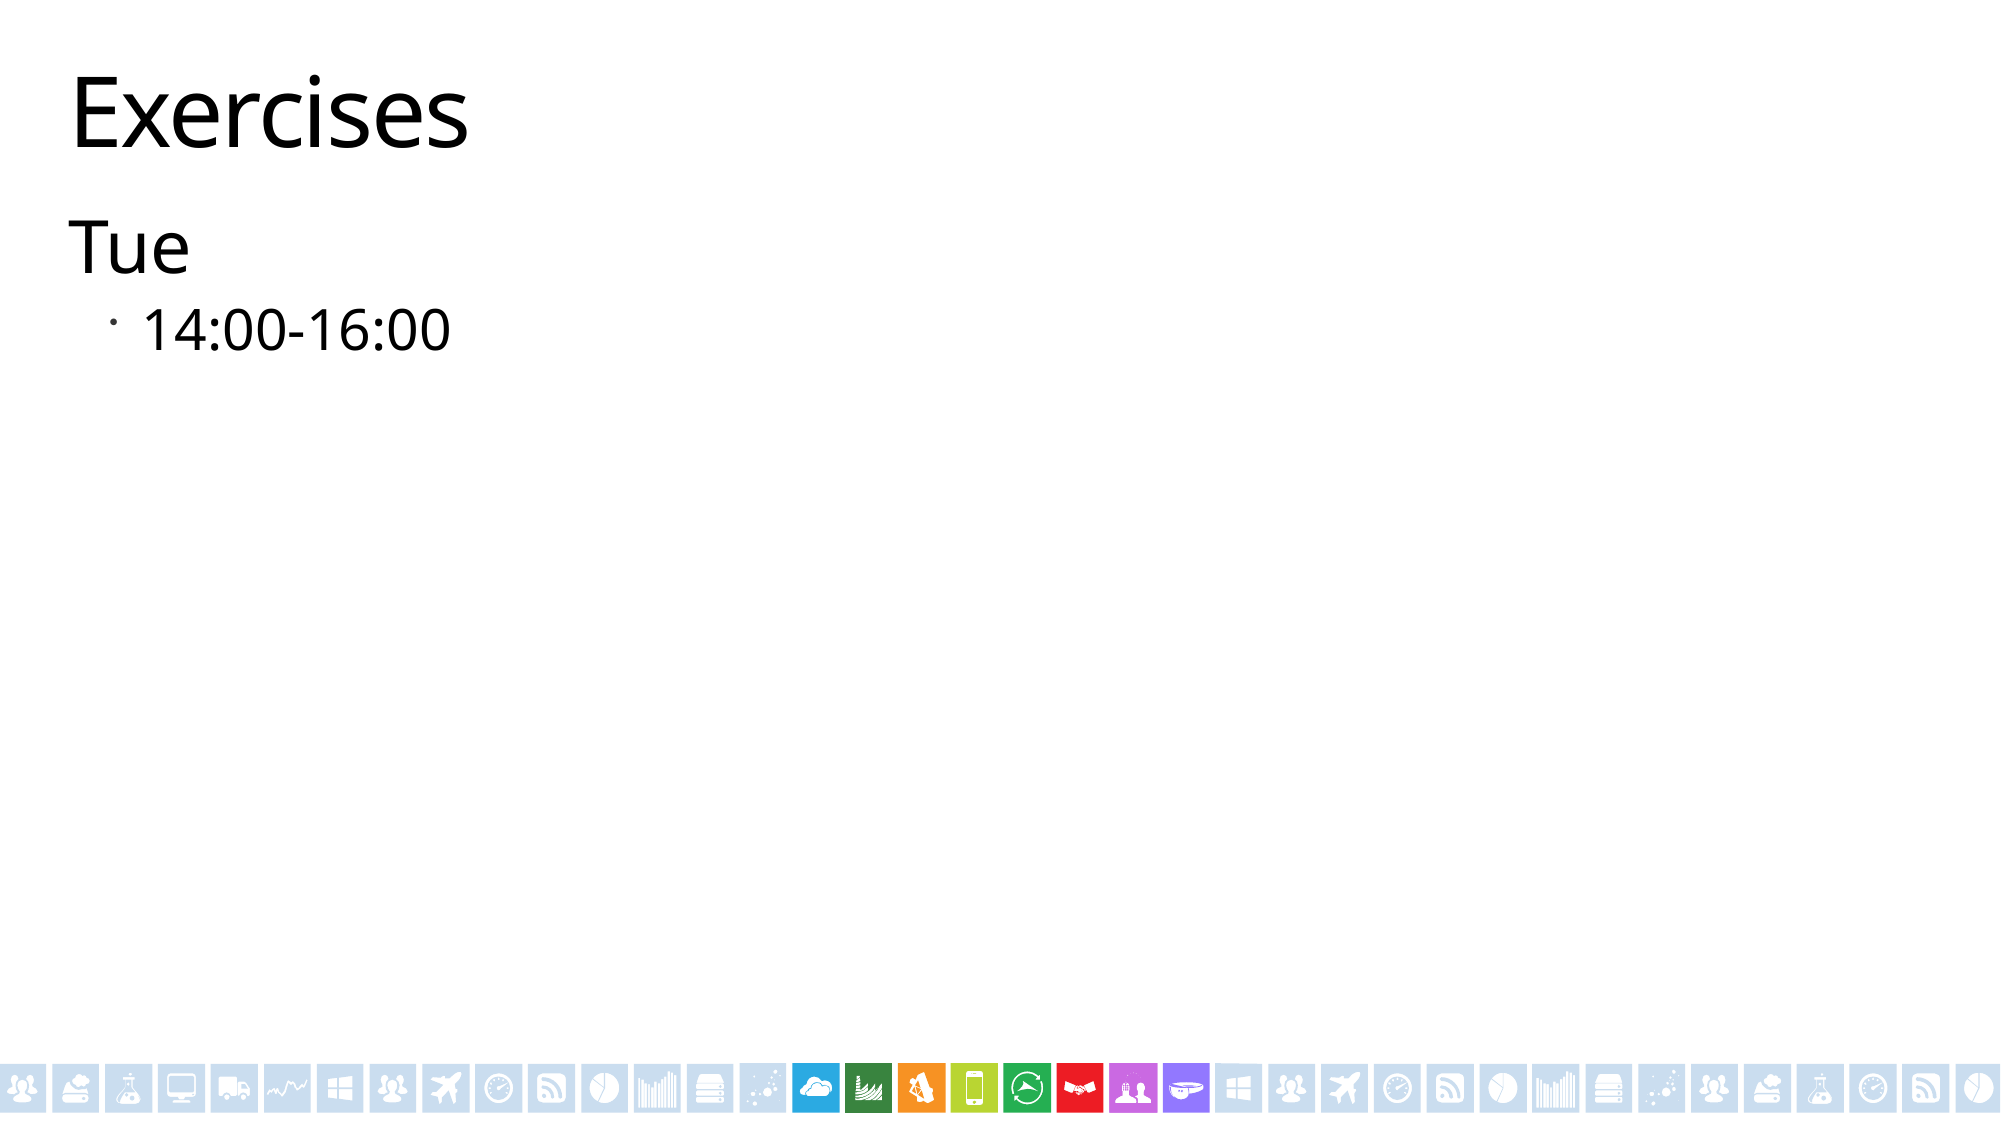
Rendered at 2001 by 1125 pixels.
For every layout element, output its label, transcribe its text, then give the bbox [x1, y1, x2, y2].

list Tue 14:00-16:00 [44, 194, 1957, 480]
title Exercises [44, 47, 1957, 194]
